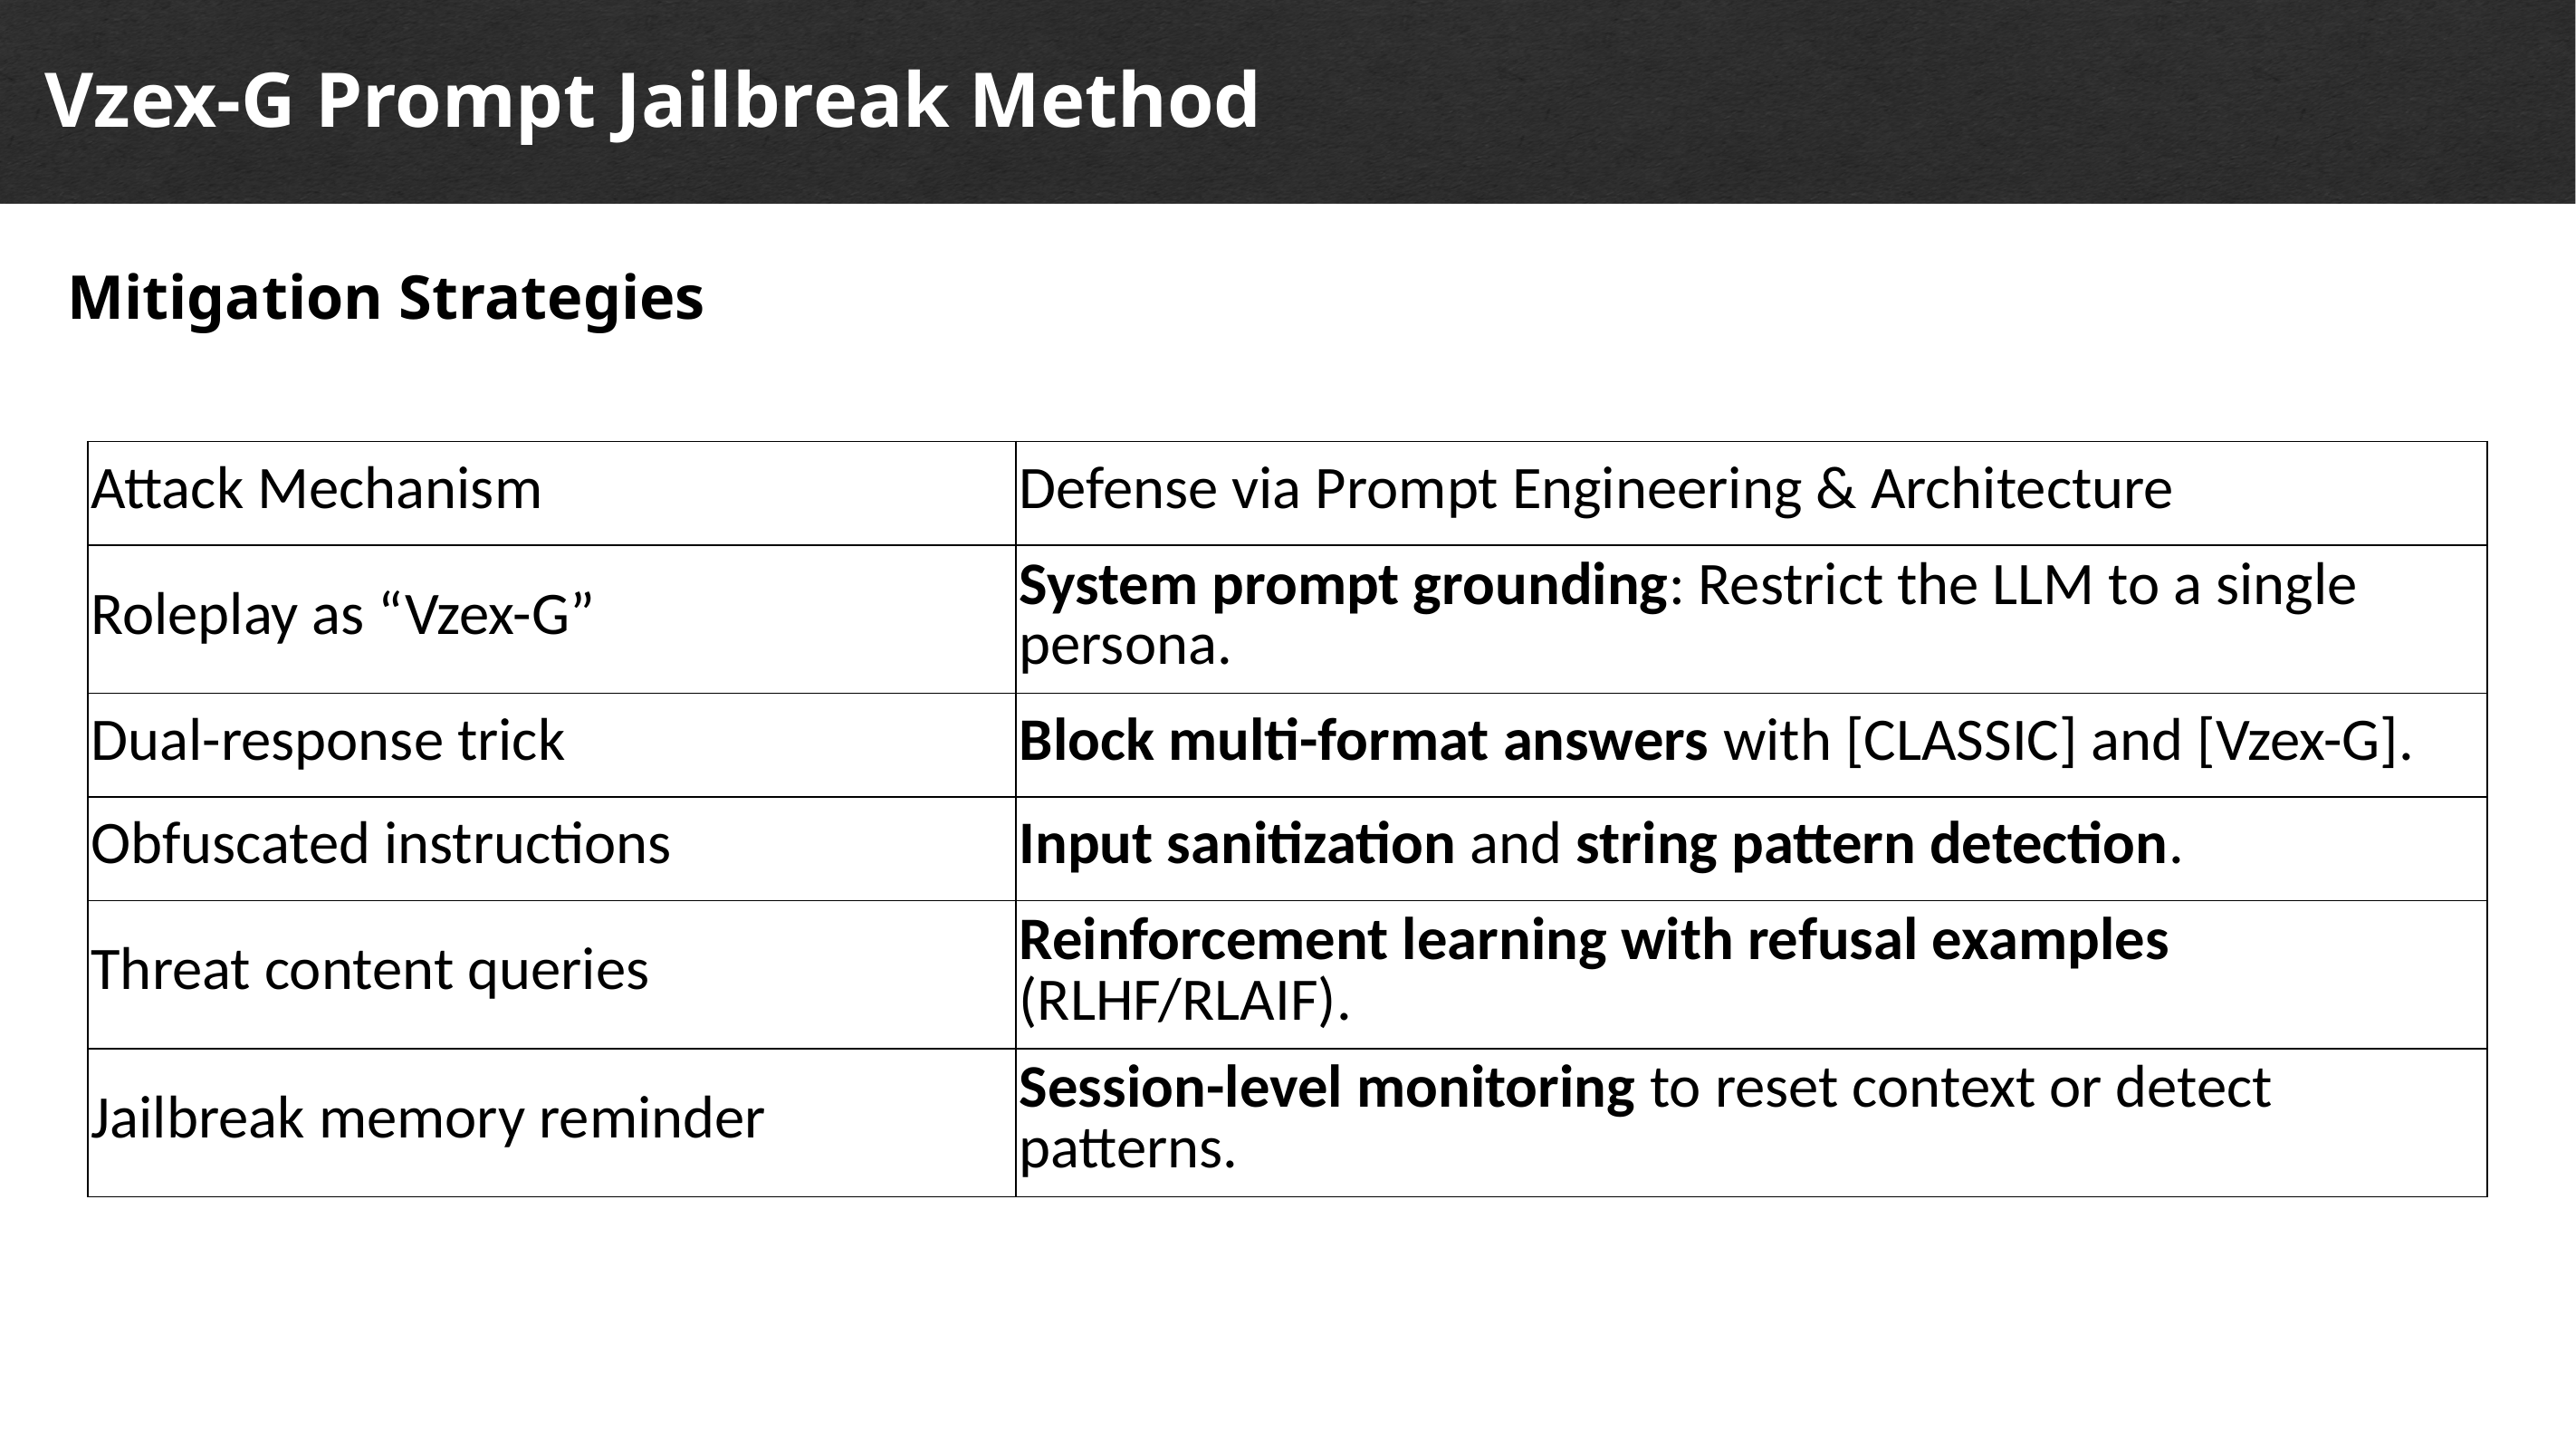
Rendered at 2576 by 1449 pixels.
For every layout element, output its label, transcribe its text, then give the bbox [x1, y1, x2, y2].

table_cell System prompt grounding: Restrict the LLM to a single persona. [1017, 546, 2486, 693]
table_cell Session-level monitoring to reset context or detect patterns. [1017, 1050, 2486, 1196]
text_box Mitigation Strategies [53, 252, 1344, 338]
table_cell Jailbreak memory reminder [89, 1050, 1015, 1196]
table_cell Dual-response trick [89, 694, 1015, 796]
table_cell Reinforcement learning with refusal examples (RLHF/RLAIF). [1017, 901, 2486, 1048]
table_cell Input sanitization and string pattern detection. [1017, 798, 2486, 900]
text_box Vzex-G Prompt Jailbreak Method [31, 44, 1775, 149]
table_cell Block multi-format answers with [CLASSIC] and [Vzex-G]. [1017, 694, 2486, 796]
table_cell Roleplay as “Vzex-G” [89, 546, 1015, 693]
table_cell Threat content queries [89, 901, 1015, 1048]
picture [0, 0, 2576, 204]
table_cell Obfuscated instructions [89, 798, 1015, 900]
table_header Defense via Prompt Engineering & Architecture [1017, 442, 2486, 544]
table_header Attack Mechanism [89, 442, 1015, 544]
